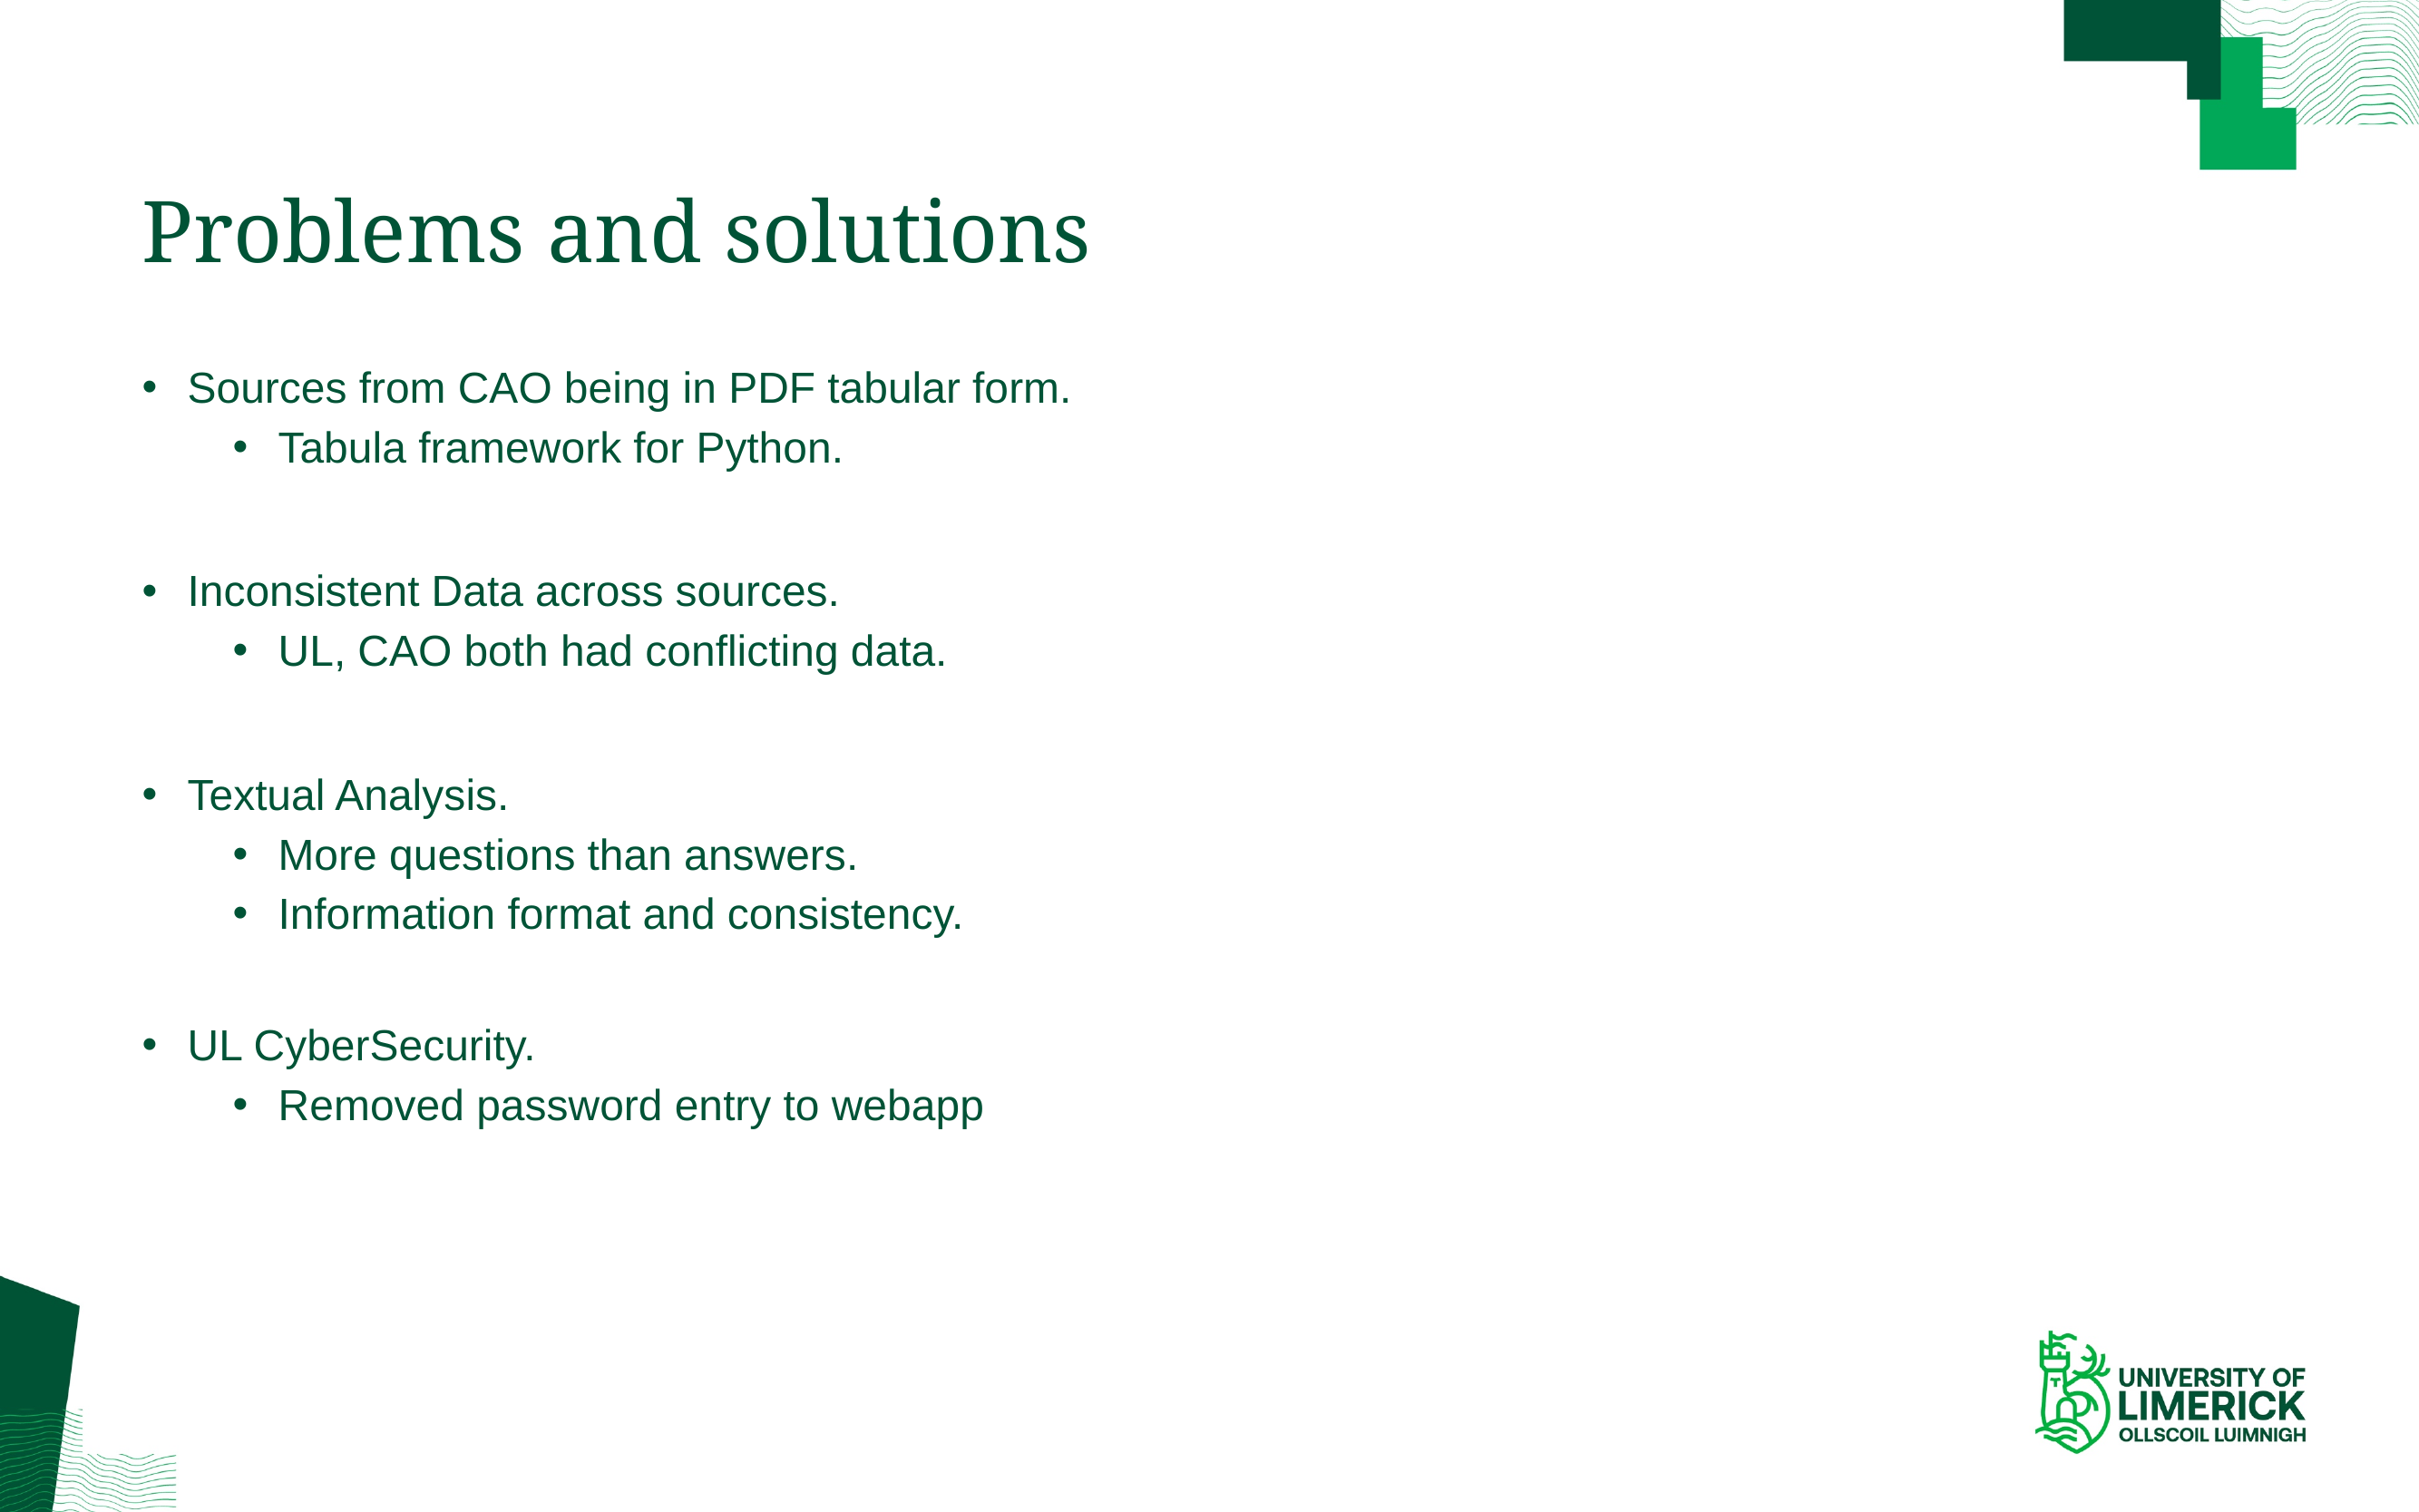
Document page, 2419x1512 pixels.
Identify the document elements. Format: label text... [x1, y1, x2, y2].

picture [0, 0, 2419, 1512]
title Problems and solutions [128, 181, 2215, 337]
list Sources from CAO being in PDF tabular form. Tabula framework for Python. Inconsistent Data across sources. UL, CAO both had conflicting data. Textual Analysis. More questions than answers. Information format and consistency. UL CyberSecurity. Removed password entry to webapp [128, 358, 2215, 1069]
